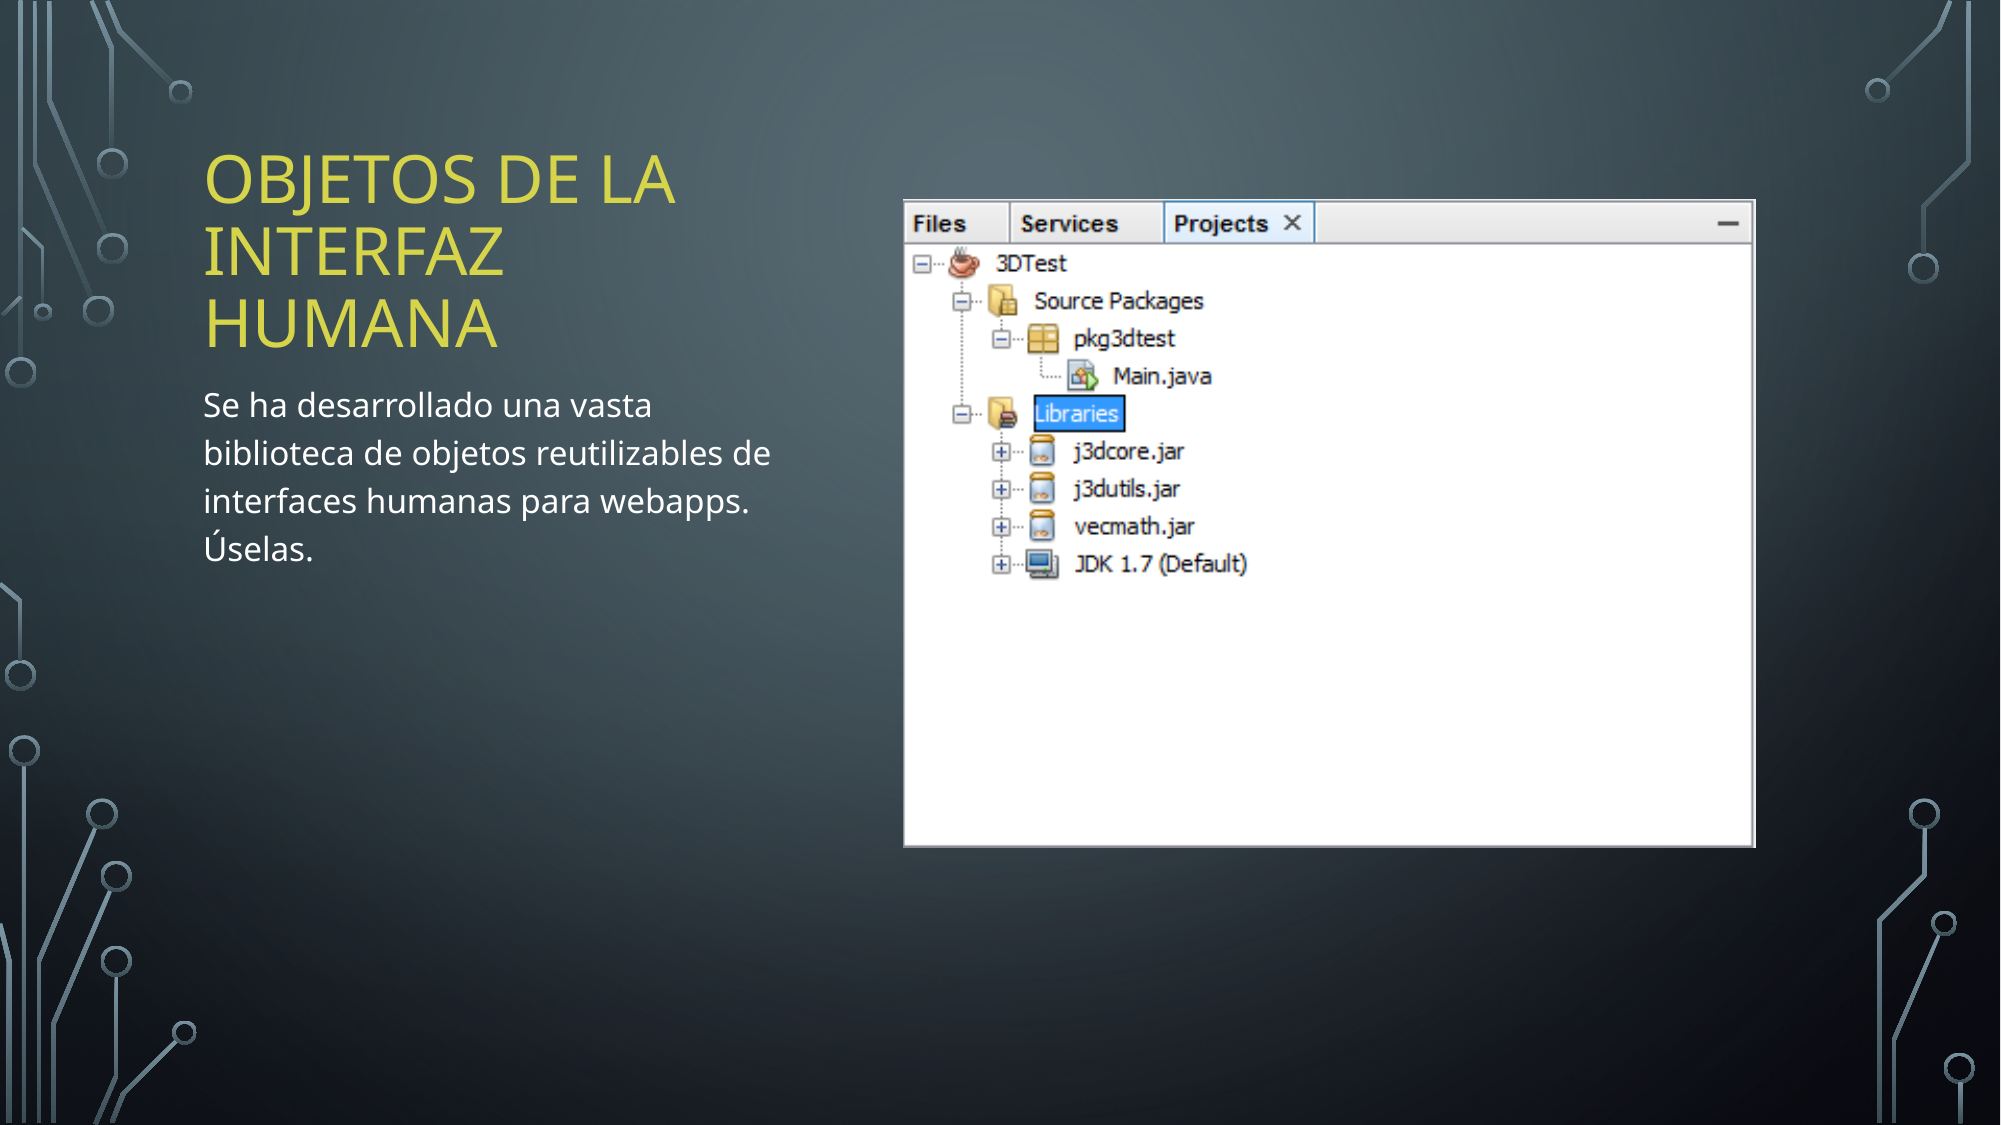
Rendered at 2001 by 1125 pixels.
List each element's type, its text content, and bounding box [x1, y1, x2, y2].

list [902, 199, 1756, 848]
list Se ha desarrollado una vasta biblioteca de objetos reutilizables de interfaces humanas para webapps. Úselas. [188, 369, 821, 950]
title Objetos de la interfaz humana [188, 99, 821, 369]
